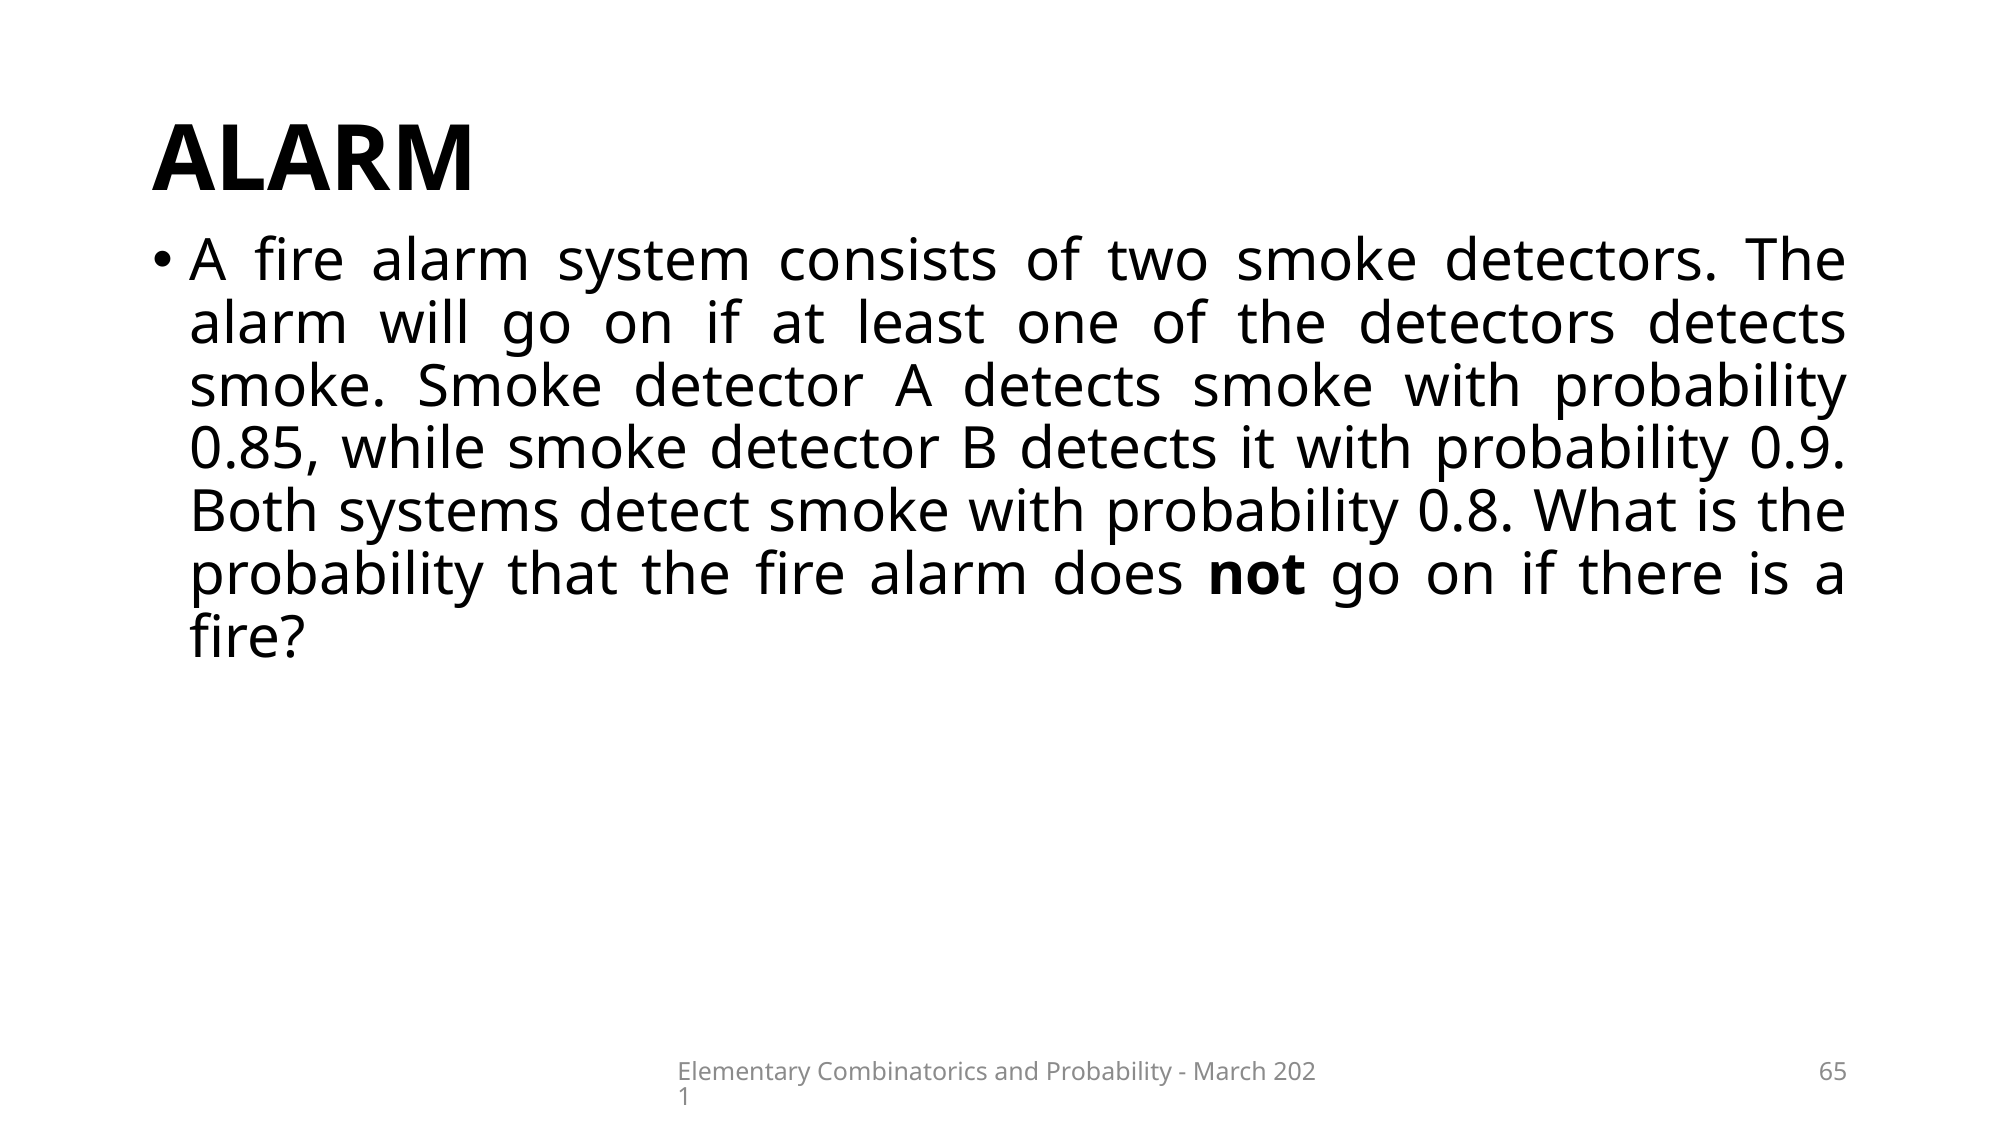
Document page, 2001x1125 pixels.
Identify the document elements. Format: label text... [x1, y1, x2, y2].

footer Elementary Combinatorics and Probability - March 2021 [662, 1042, 1338, 1103]
slide_number 65 [1412, 1042, 1863, 1103]
title alarm [137, 52, 1863, 270]
